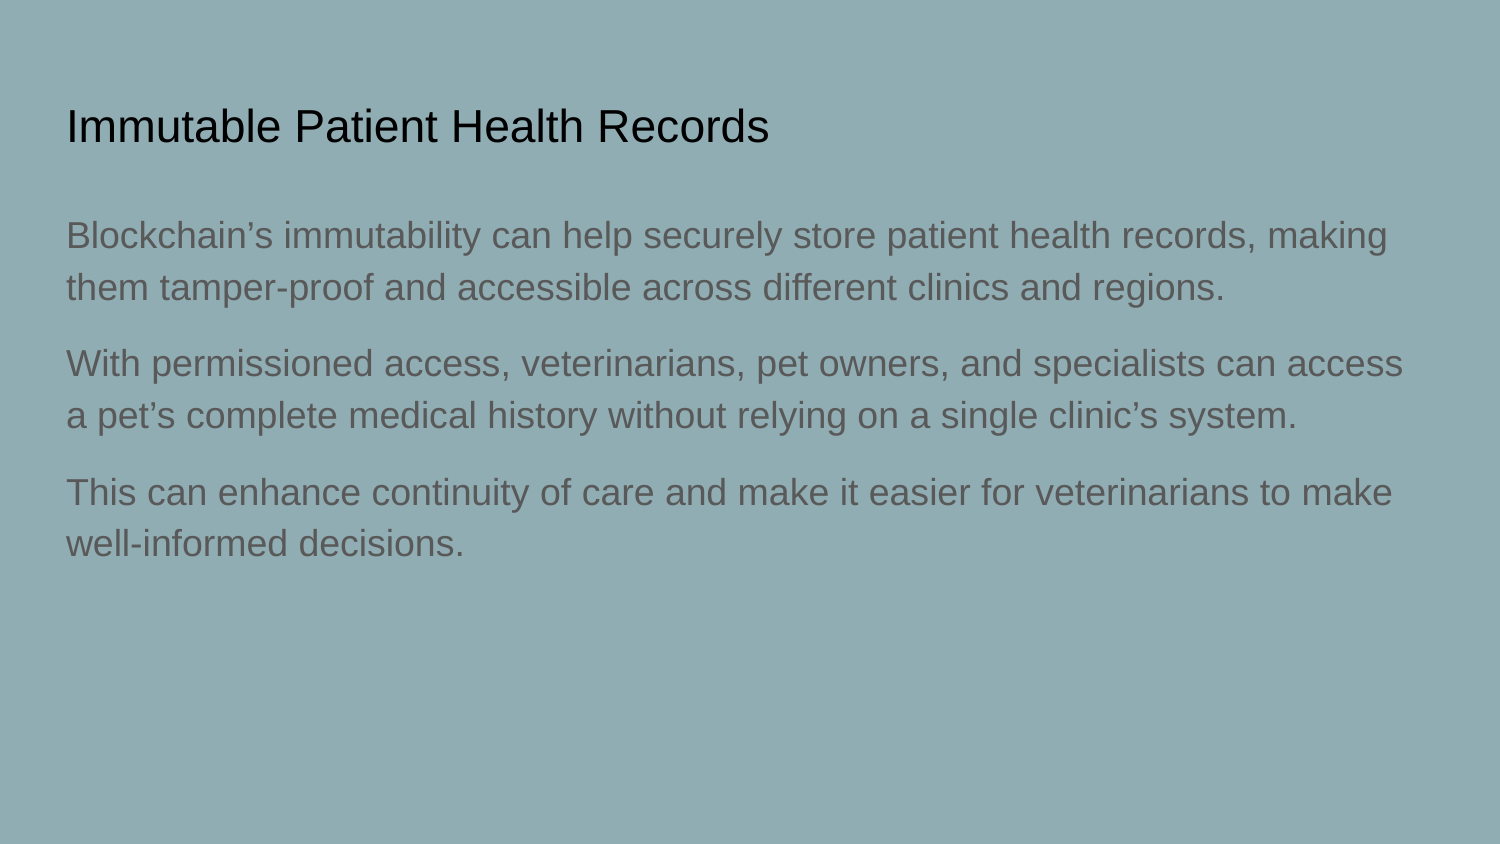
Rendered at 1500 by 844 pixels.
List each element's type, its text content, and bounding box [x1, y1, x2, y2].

list Blockchain’s immutability can help securely store patient health records, making them tamper-proof and accessible across different clinics and regions. With permissioned access, veterinarians, pet owners, and specialists can access a pet’s complete medical history without relying on a single clinic’s system. This can enhance continuity of care and make it easier for veterinarians to make well-informed decisions. [51, 189, 1449, 750]
title Immutable Patient Health Records [51, 72, 1449, 167]
